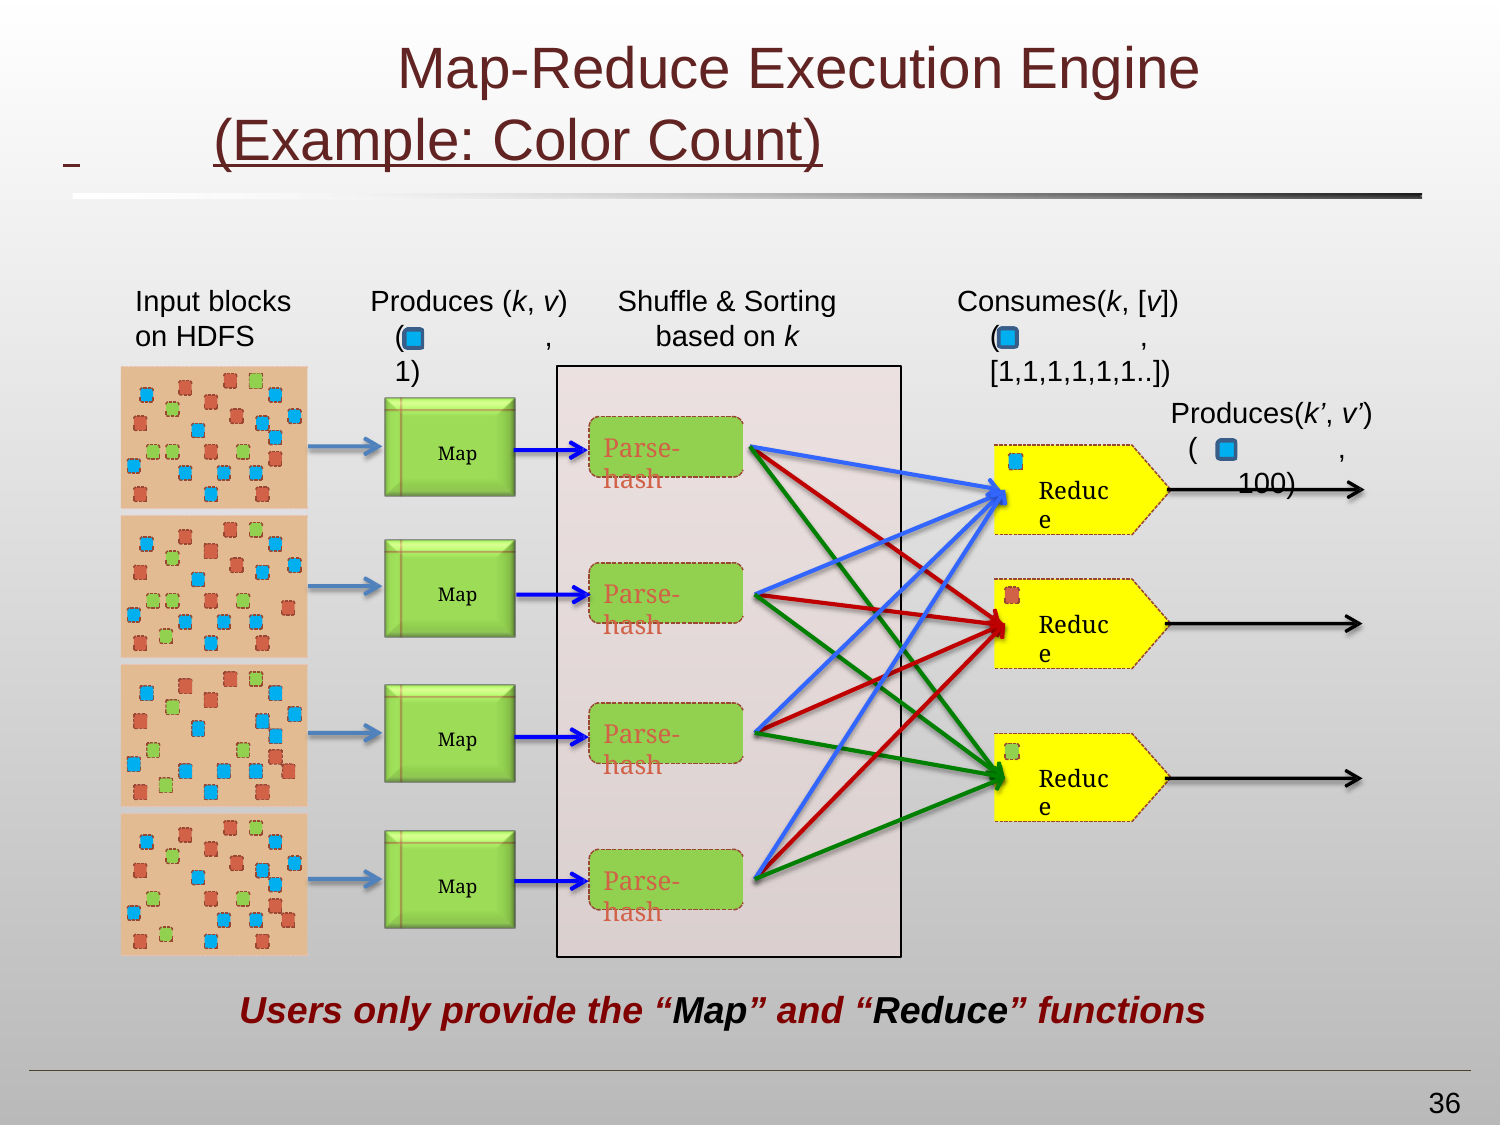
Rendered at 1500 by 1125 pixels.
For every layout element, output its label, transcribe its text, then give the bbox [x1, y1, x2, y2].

text_box [133, 784, 148, 801]
text_box [556, 761, 902, 957]
text_box [191, 572, 205, 587]
text_box [268, 749, 296, 779]
text_box [204, 488, 218, 501]
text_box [237, 983, 1209, 1033]
text_box [166, 444, 179, 458]
text_box [178, 827, 192, 843]
text_box [268, 685, 283, 701]
text_box [158, 777, 173, 793]
text_box [256, 934, 269, 949]
text_box [133, 864, 147, 878]
text_box [556, 365, 902, 440]
text_box [204, 891, 218, 906]
text_box [256, 636, 269, 651]
text_box [236, 444, 250, 459]
text_box [281, 600, 295, 615]
text_box [146, 891, 160, 906]
text_box [217, 465, 231, 481]
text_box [368, 280, 569, 355]
text_box [127, 905, 141, 920]
text_box [127, 607, 141, 623]
text_box [216, 763, 231, 779]
text_box [256, 863, 268, 878]
text_box [223, 671, 238, 687]
text_box [249, 912, 263, 927]
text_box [1424, 1077, 1466, 1115]
text_box [120, 366, 308, 509]
text_box [191, 870, 205, 885]
text_box [133, 713, 148, 730]
text_box [178, 465, 192, 481]
text_box [191, 423, 205, 438]
text_box [248, 763, 263, 779]
text_box [256, 565, 269, 580]
text_box [133, 935, 147, 949]
text_box [204, 594, 218, 608]
text_box [288, 559, 302, 572]
text_box [178, 380, 192, 395]
text_box [288, 857, 301, 870]
text_box [249, 614, 263, 630]
text_box [191, 720, 205, 737]
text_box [132, 280, 293, 355]
text_box [178, 678, 193, 694]
text_box [268, 387, 282, 402]
text_box [166, 849, 179, 863]
text_box [236, 593, 250, 608]
text_box [133, 488, 147, 502]
text_box [281, 912, 295, 927]
text_box [1022, 445, 1160, 535]
text_box [248, 373, 263, 389]
text_box [256, 487, 269, 502]
text_box [268, 898, 282, 913]
text_box [268, 451, 282, 465]
text_box [249, 523, 263, 537]
text_box [223, 523, 237, 537]
text_box [140, 536, 154, 551]
text_box [120, 664, 308, 807]
text_box [223, 820, 237, 835]
text_box [236, 742, 250, 758]
text_box [140, 387, 154, 402]
text_box [217, 912, 231, 927]
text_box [301, 395, 1387, 892]
text_box [268, 431, 282, 444]
text_box [230, 857, 244, 871]
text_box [1036, 473, 1110, 507]
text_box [301, 828, 743, 930]
text_box [146, 593, 160, 608]
text_box [204, 935, 218, 948]
title Map-Reduce Execution Engine (Example: Color Count) [61, 28, 1434, 205]
text_box [217, 614, 231, 630]
text_box [268, 878, 282, 891]
text_box [288, 410, 302, 423]
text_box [1160, 469, 1389, 517]
text_box [126, 756, 141, 772]
text_box [203, 784, 218, 801]
text_box [166, 402, 179, 416]
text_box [955, 280, 1238, 355]
text_box [165, 699, 180, 715]
text_box [268, 834, 282, 850]
text_box [178, 529, 192, 544]
text_box [178, 614, 192, 630]
text_box [159, 630, 173, 643]
text_box [287, 706, 302, 722]
text_box [203, 543, 218, 559]
text_box [256, 416, 269, 431]
text_box [255, 713, 283, 744]
text_box [166, 551, 179, 565]
text_box [204, 394, 218, 409]
text_box [204, 445, 218, 459]
text_box [556, 475, 741, 572]
text_box [120, 515, 308, 658]
text_box [120, 813, 308, 956]
text_box [249, 820, 263, 835]
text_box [1169, 391, 1374, 467]
text_box [140, 834, 154, 849]
text_box Shuffle & Sorting based on k [615, 280, 839, 355]
text_box [230, 559, 244, 573]
text_box [556, 621, 741, 714]
text_box [203, 692, 218, 708]
text_box [159, 928, 173, 941]
text_box [133, 417, 147, 431]
text_box [204, 843, 218, 856]
text_box [146, 444, 160, 459]
text_box [255, 784, 270, 801]
text_box [236, 891, 250, 906]
text_box [133, 637, 147, 651]
text_box [127, 458, 141, 473]
text_box [223, 374, 237, 388]
text_box [204, 637, 218, 650]
text_box [268, 536, 282, 552]
text_box [178, 763, 193, 779]
text_box [139, 685, 154, 701]
text_box [133, 566, 147, 580]
text_box [249, 465, 263, 481]
text_box [249, 671, 263, 686]
text_box [146, 742, 160, 758]
text_box [230, 410, 244, 424]
text_box [166, 593, 179, 607]
